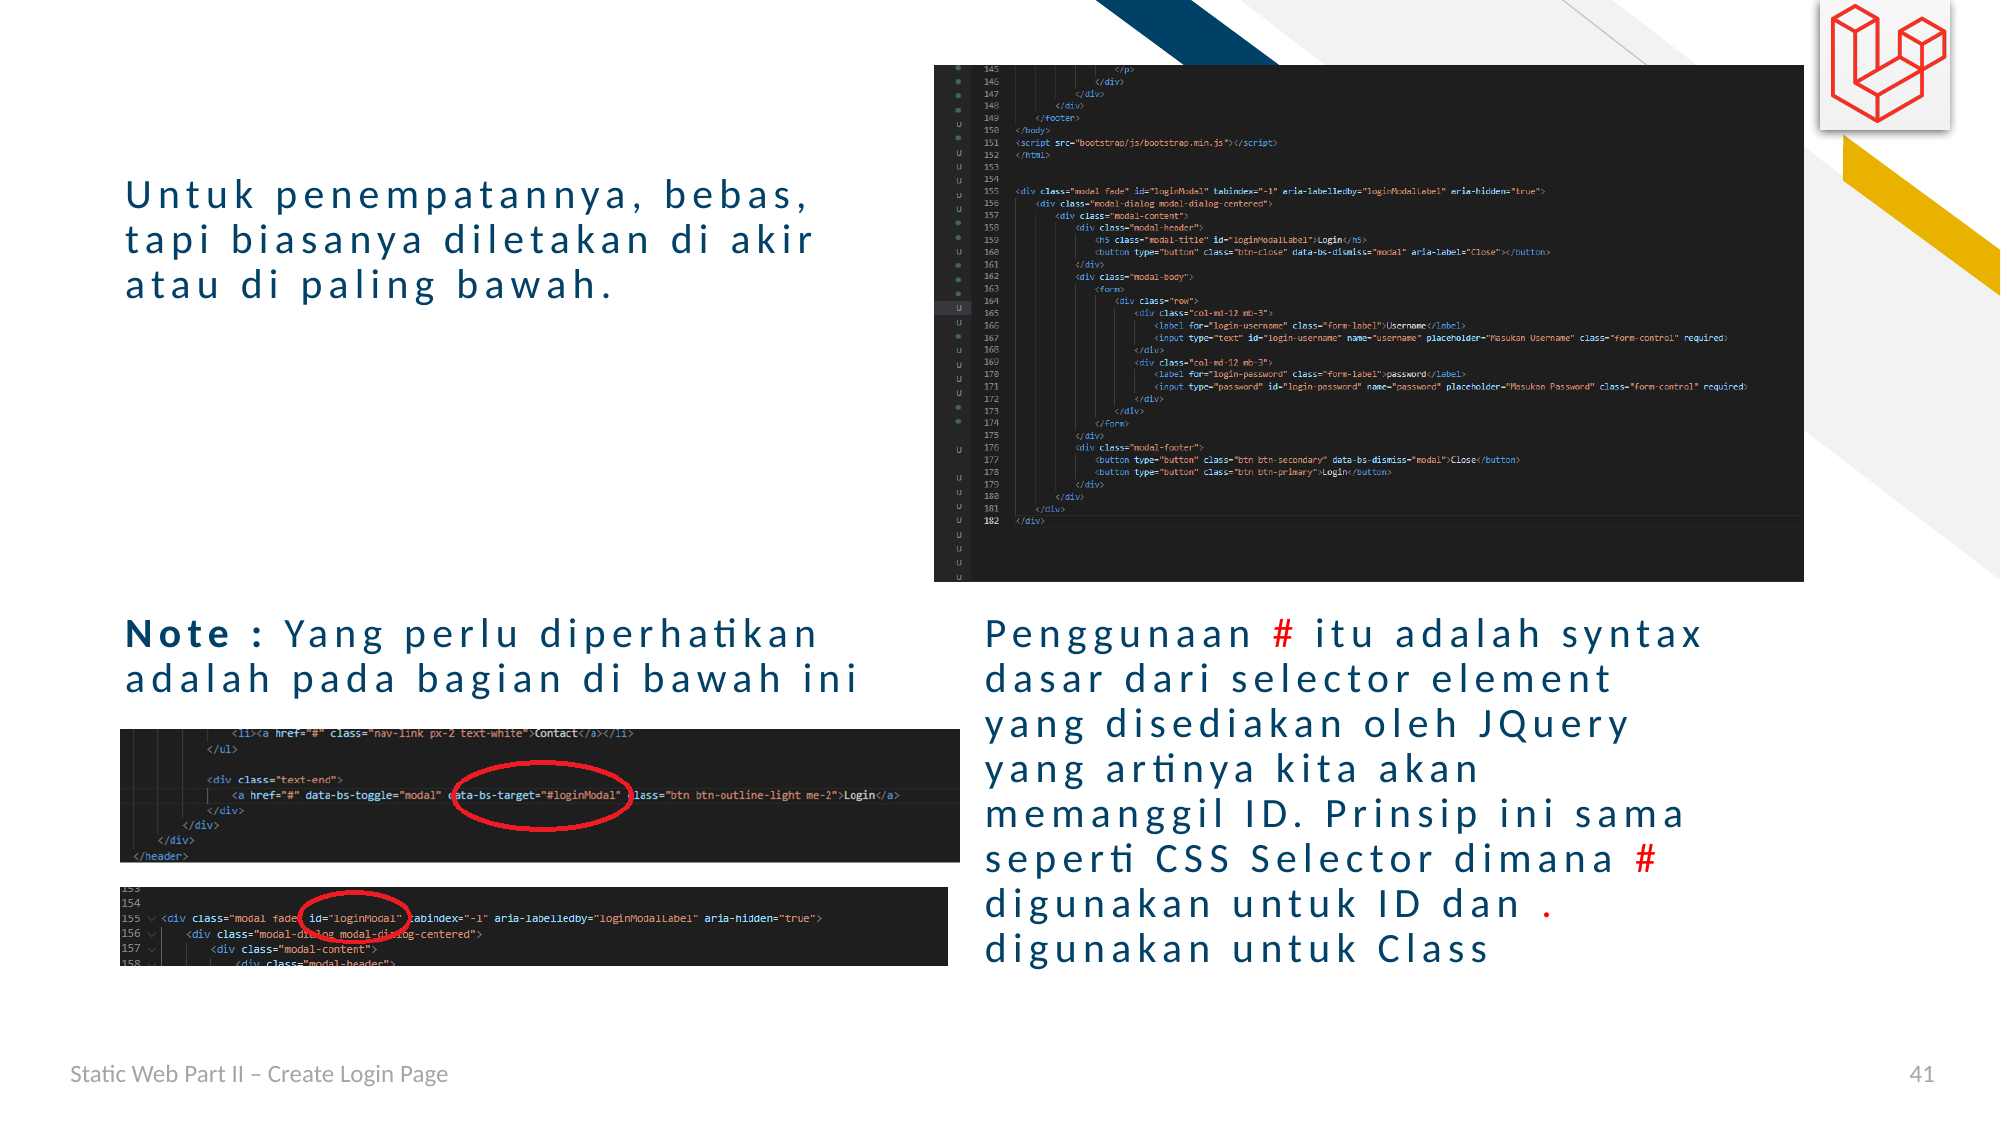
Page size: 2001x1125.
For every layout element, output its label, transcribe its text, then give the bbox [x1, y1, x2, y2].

picture [934, 65, 1804, 582]
picture [1831, 4, 1947, 125]
text_box Penggunaan # itu adalah syntax dasar dari selector element yang disediakan oleh JQuery yang artinya kita akan memanggil ID. Prinsip ini sama seperti CSS Selector dimana # digunakan untuk ID dan . digunakan untuk Class [970, 604, 1743, 1018]
slide_number 41 [1828, 1042, 1950, 1103]
footer Static Web Part II – Create Login Page [55, 1042, 731, 1103]
picture [120, 729, 960, 996]
text_box Note : Yang perlu diperhatikan adalah pada bagian di bawah ini [110, 604, 883, 706]
text_box Untuk penempatannya, bebas, tapi biasanya diletakan di akir atau di paling bawah. [110, 165, 883, 324]
text_box [1820, 0, 1950, 130]
